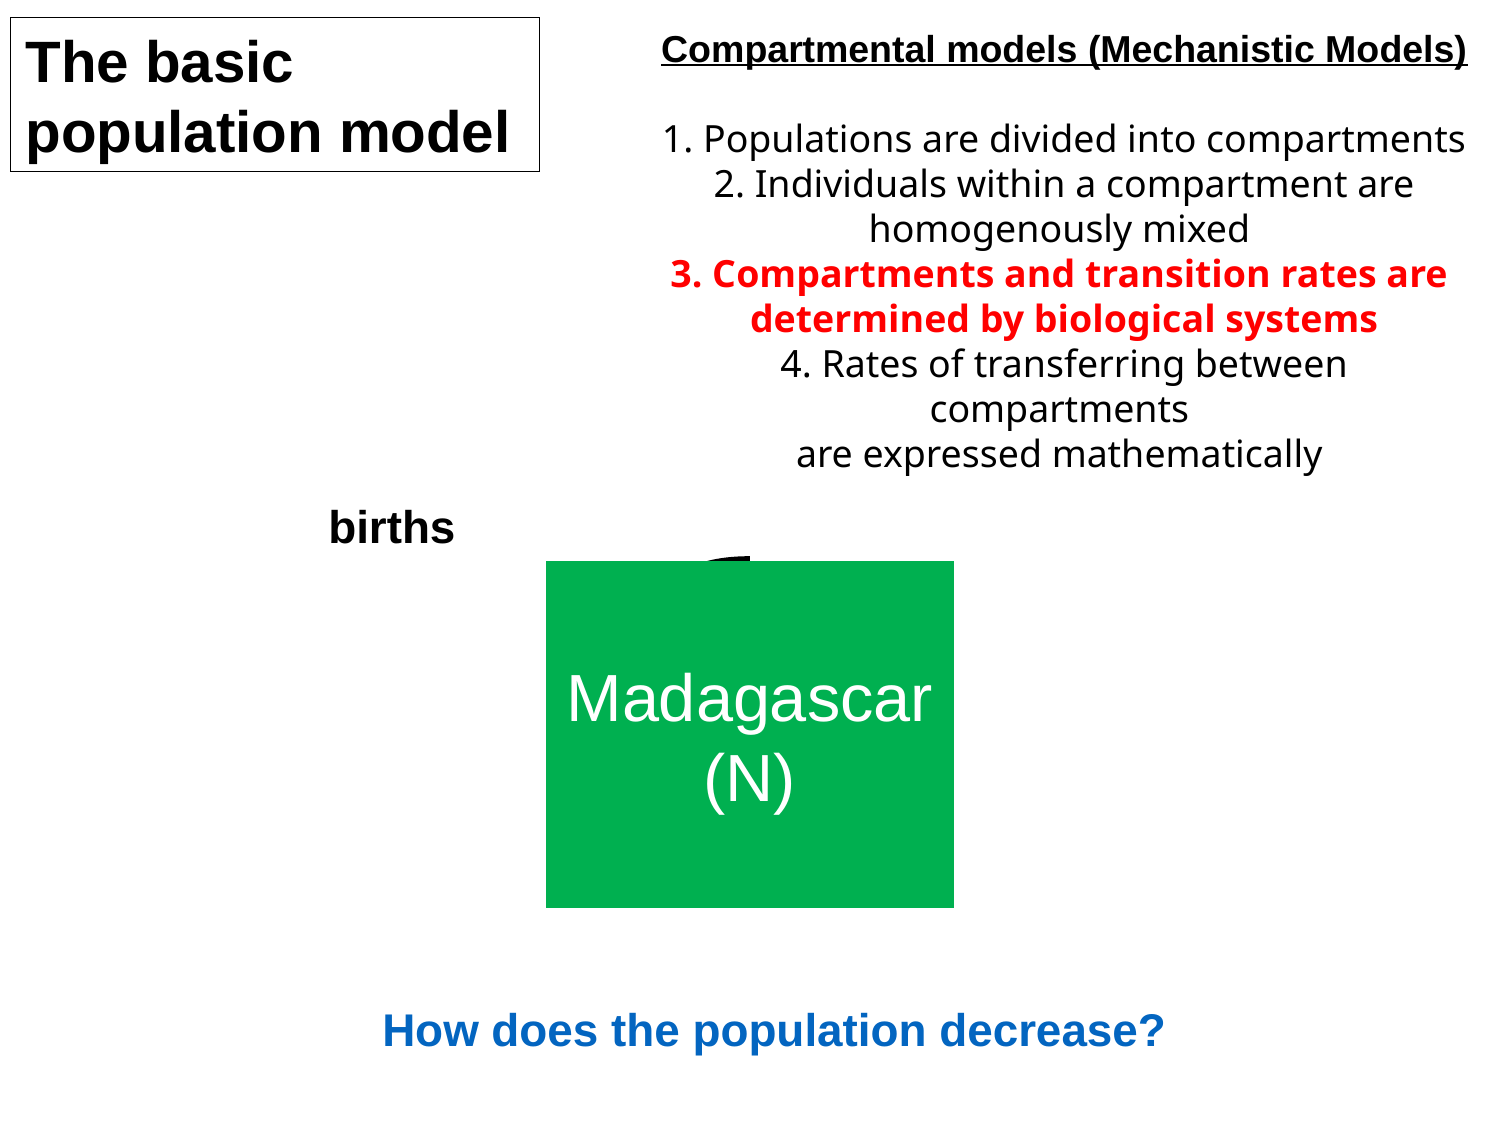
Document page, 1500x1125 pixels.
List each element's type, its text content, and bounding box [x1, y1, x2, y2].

text_box The basic population model [10, 17, 540, 172]
text_box births [313, 489, 471, 560]
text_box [562, 546, 735, 751]
text_box Compartmental models (Mechanistic Models) 1. Populations are divided into compartments 2. Individuals within a compartment are homogenously mixed 3. Compartments and transition rates are determined by biological systems 4. Rates of transferring between compartments are expressed mathematically [628, 17, 1500, 482]
text_box How does the population decrease? [367, 992, 1182, 1063]
text_box Madagascar (N) [546, 561, 954, 908]
